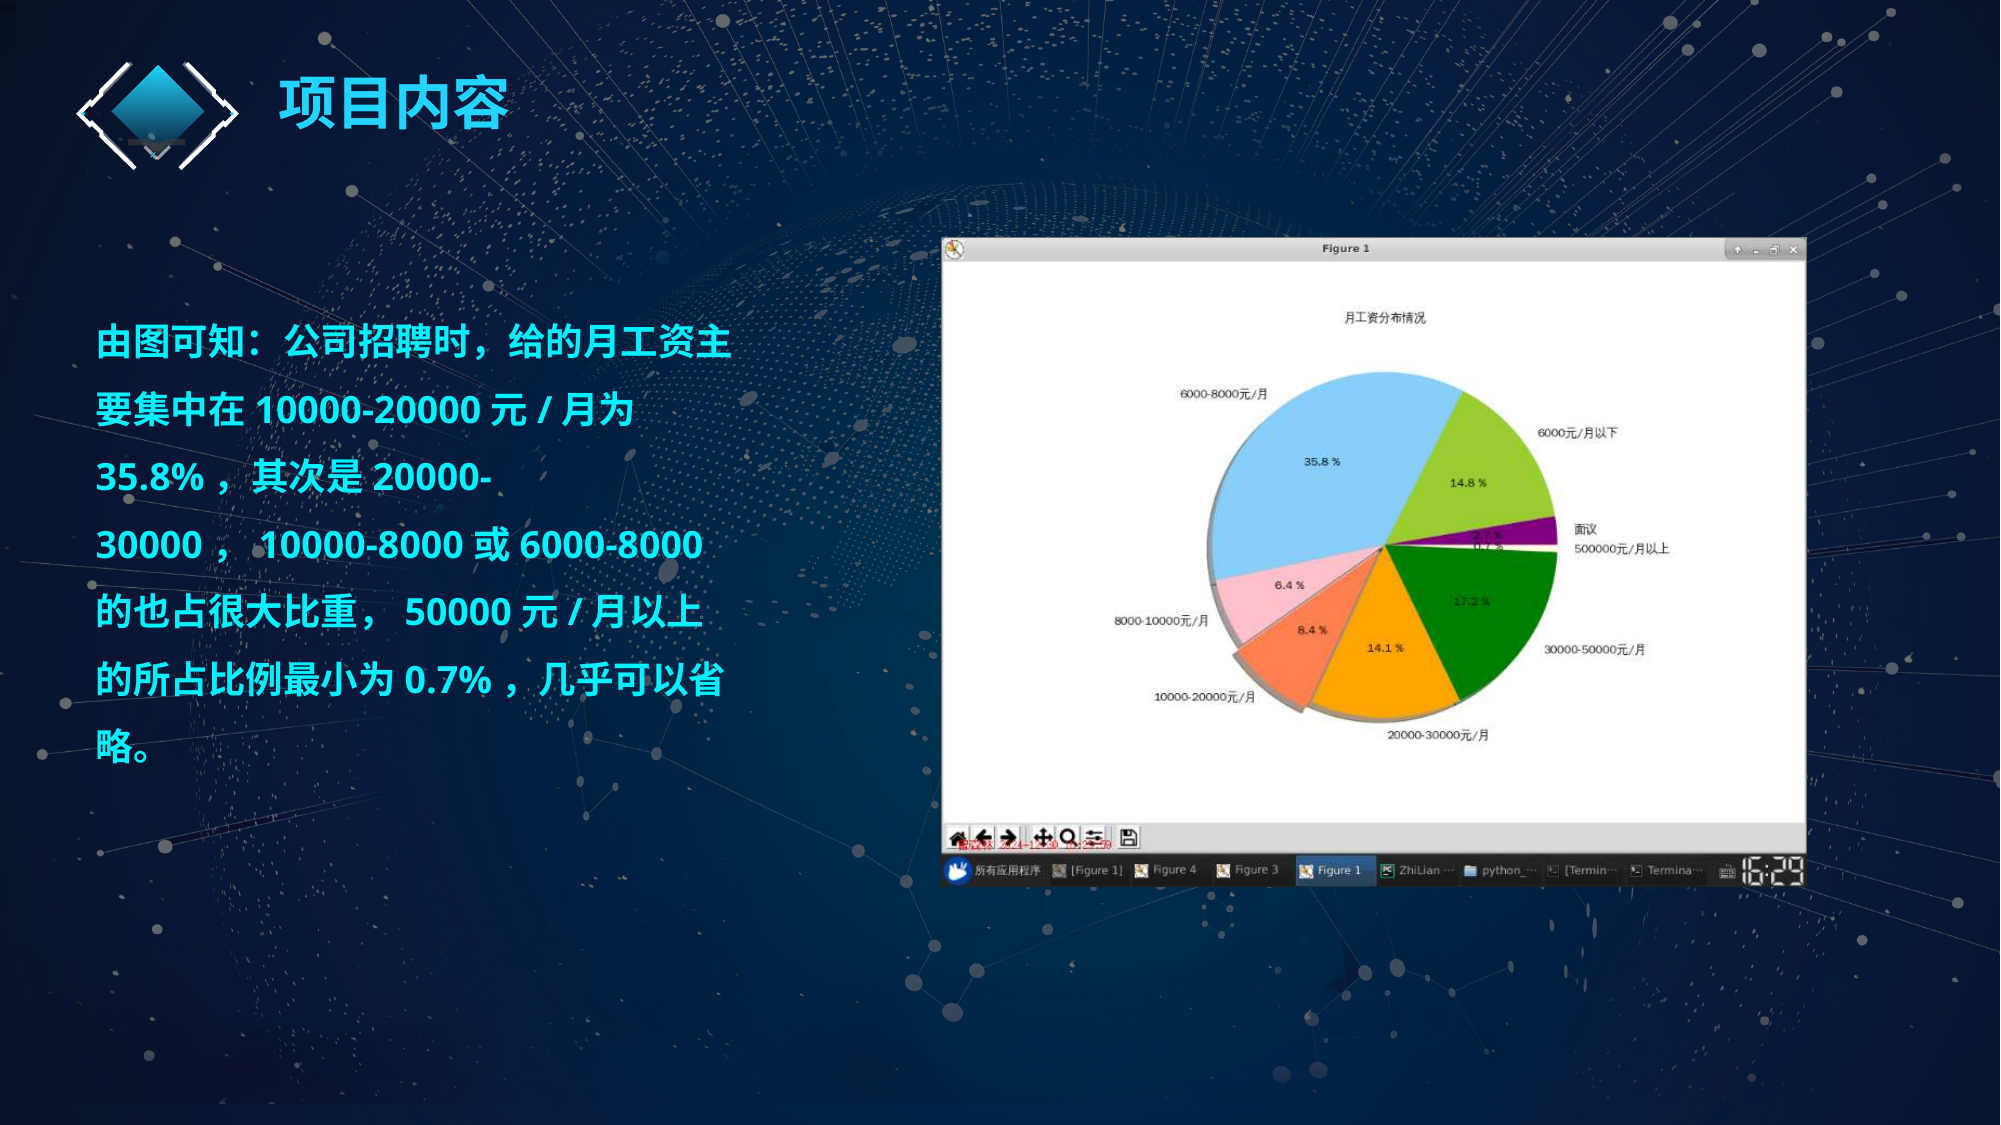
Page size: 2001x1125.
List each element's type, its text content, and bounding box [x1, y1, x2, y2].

picture [0, 0, 2000, 1125]
list 项目内容 [263, 95, 783, 201]
text_box 由图可知：公司招聘时，给的月工资主要集中在10000-20000元/月为35.8%，其次是20000-30000，10000-8000或6000-8000的也占很大比重，50000元/月以上的所占比例最小为0.7%，几乎可以省略。 [80, 288, 757, 821]
